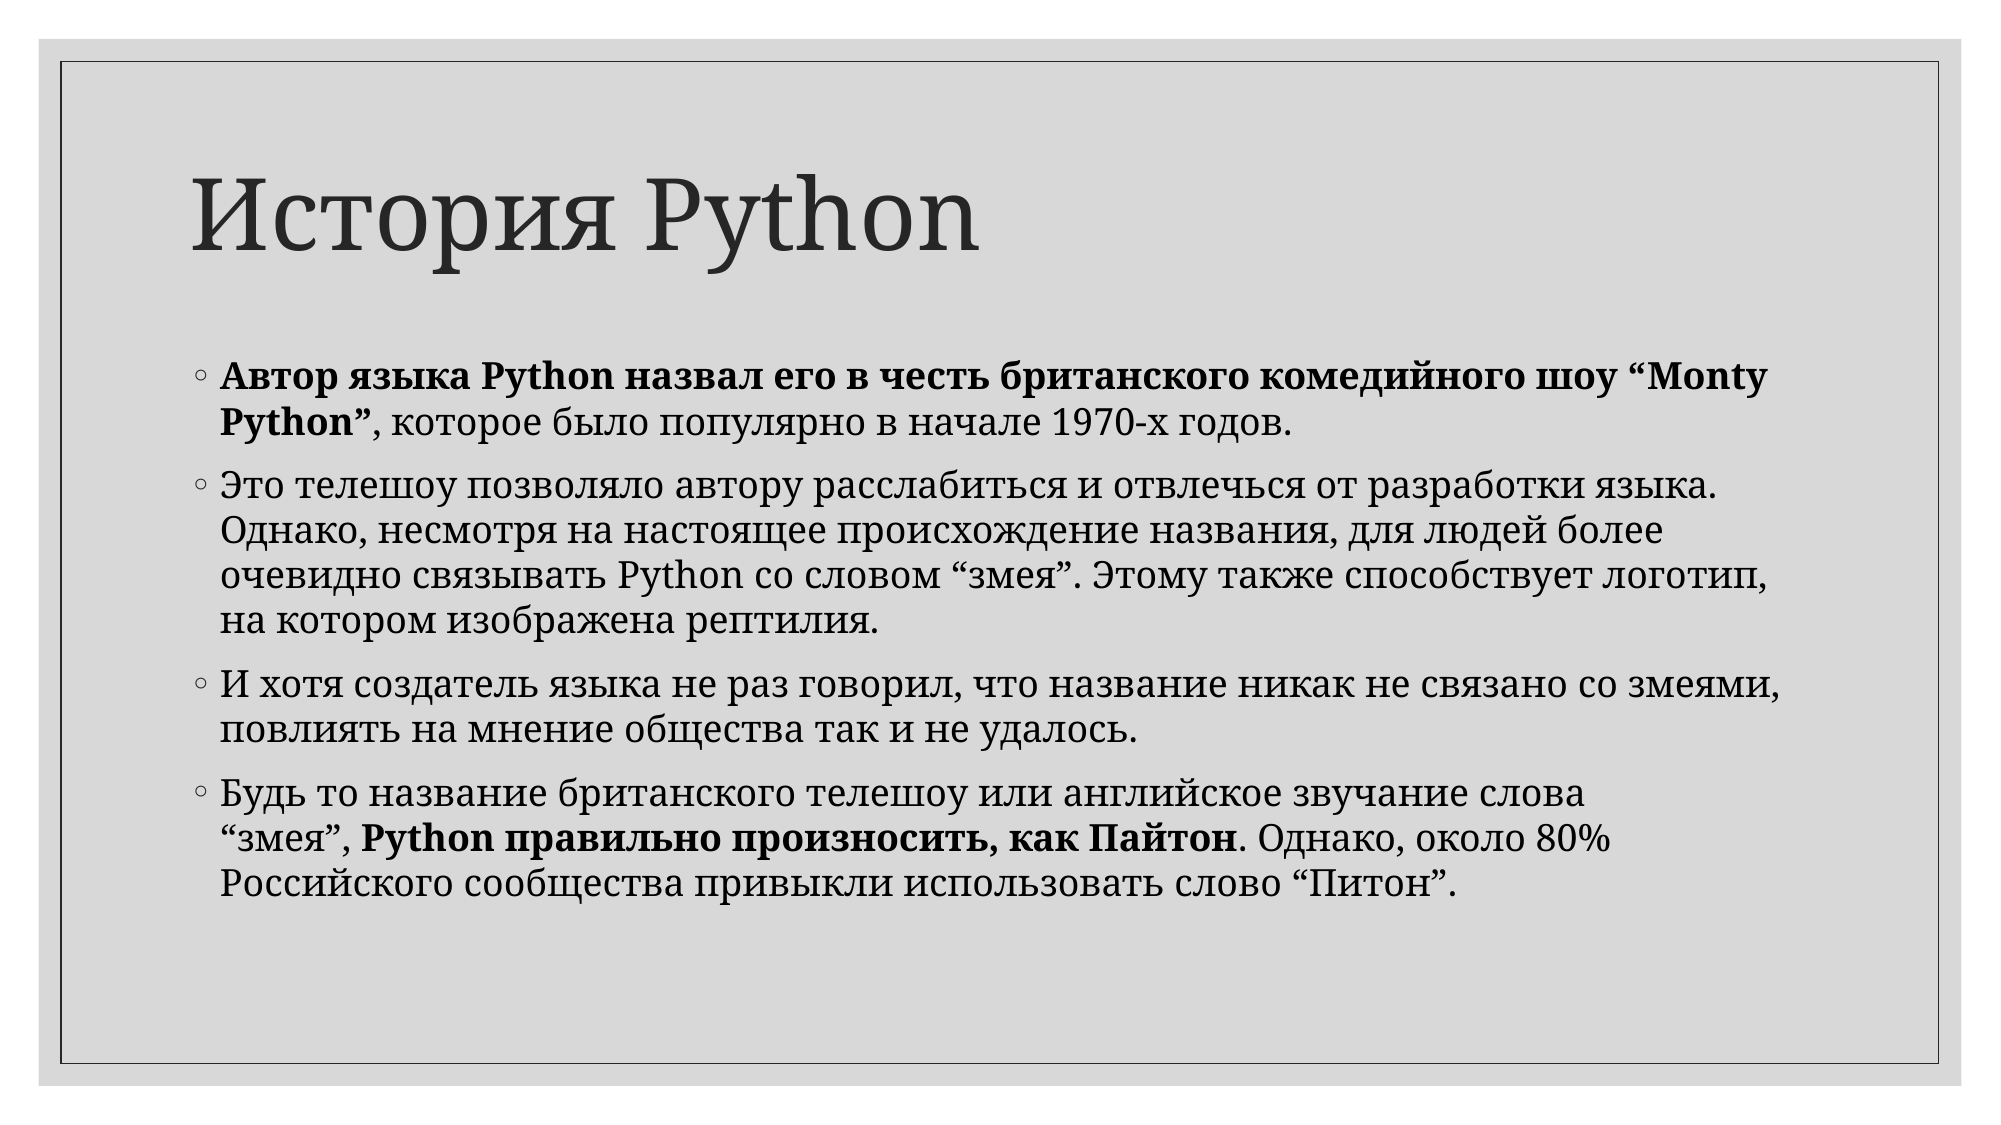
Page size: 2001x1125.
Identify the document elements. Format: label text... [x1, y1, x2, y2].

title История Python [174, 105, 1825, 331]
list Автор языка Python назвал его в честь британского комедийного шоу “Monty Python”, которое было популярно в начале 1970-х годов. Это телешоу позволяло автору расслабиться и отвлечься от разработки языка. Однако, несмотря на настоящее происхождение названия, для людей более очевидно связывать Python со словом “змея”. Этому также способствует логотип, на котором изображена рептилия. И хотя создатель языка не раз говорил, что название никак не связано со змеями, повлиять на мнение общества так и не удалось. Будь то название британского телешоу или английское звучание слова “змея”, Python правильно произносить, как Пайтон. Однако, около 80% Российского сообщества привыкли использовать слово “Питон”. [174, 345, 1825, 977]
